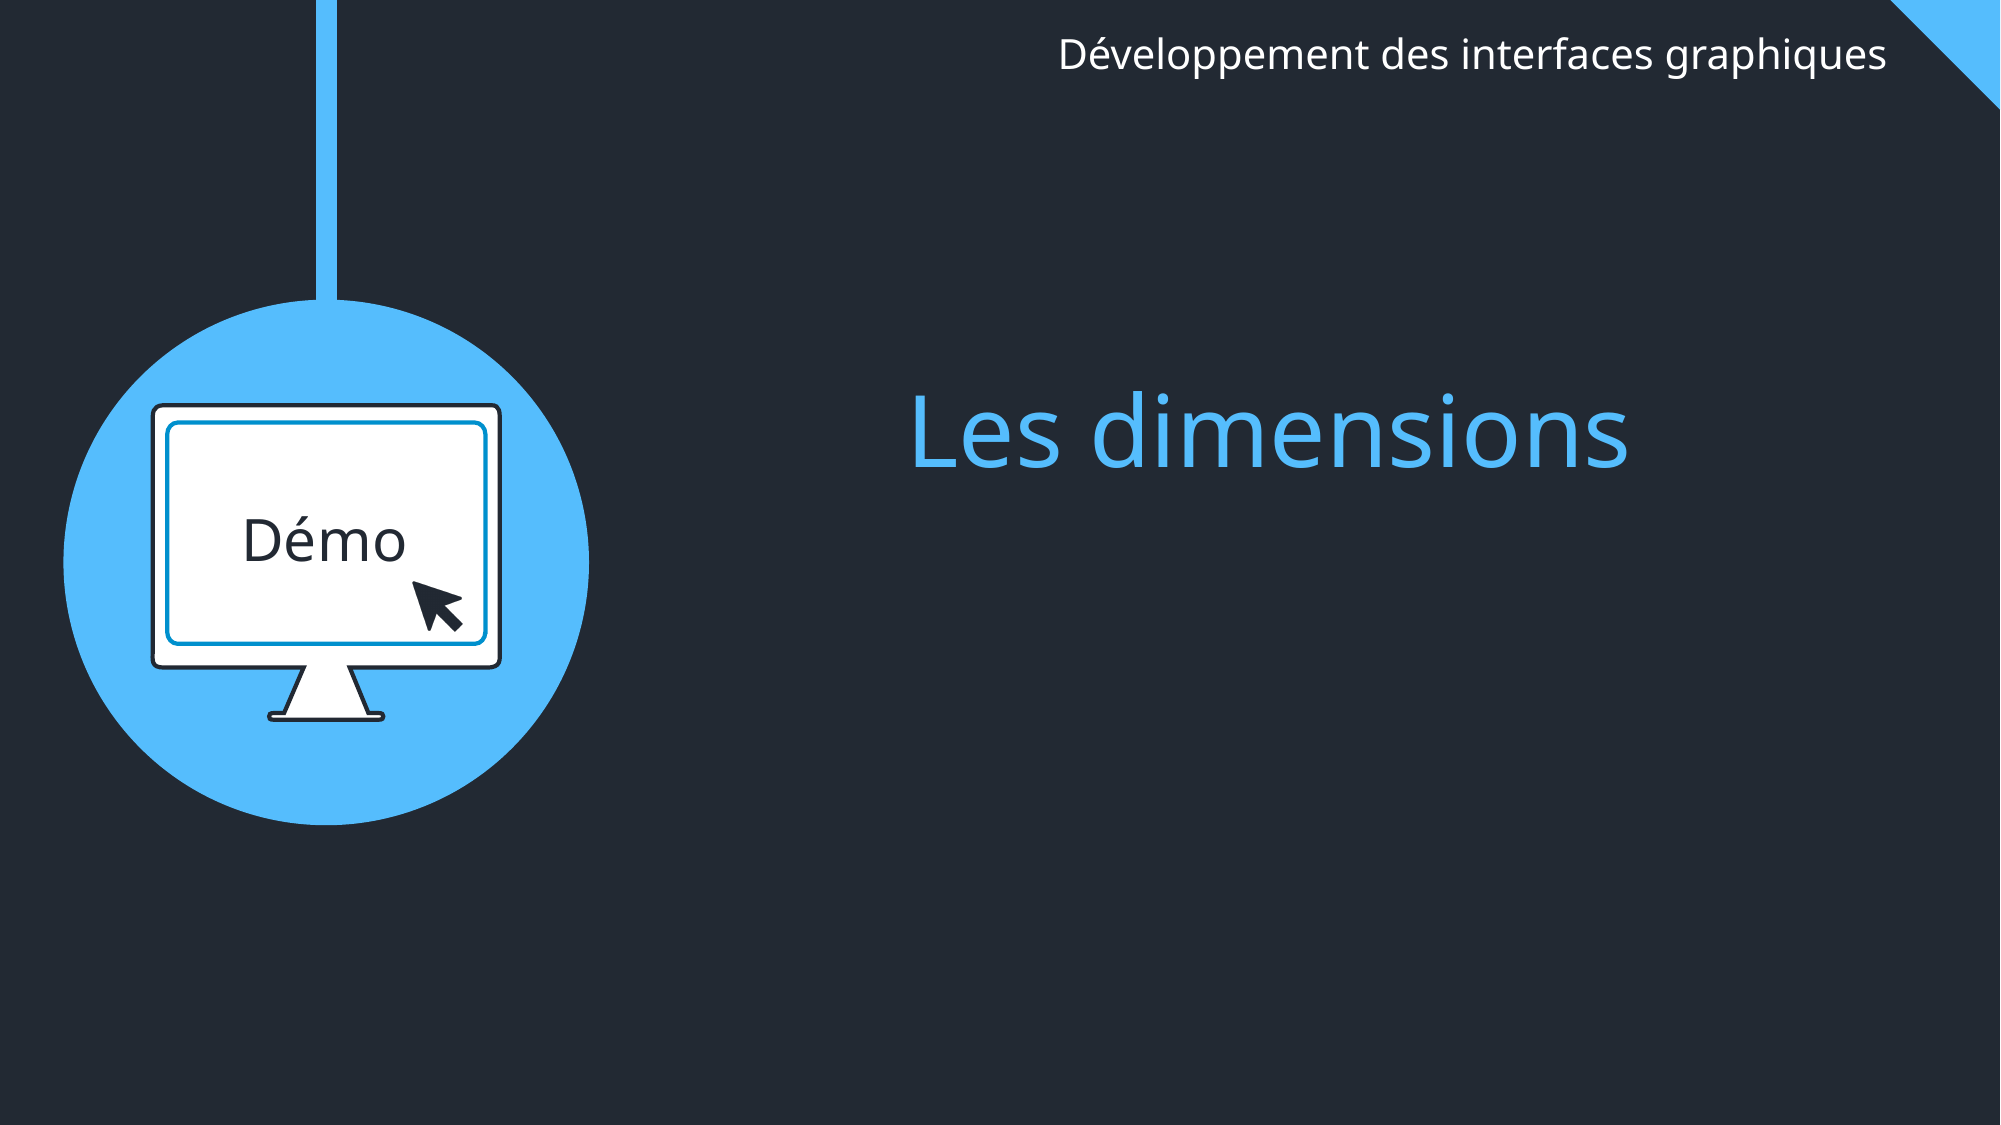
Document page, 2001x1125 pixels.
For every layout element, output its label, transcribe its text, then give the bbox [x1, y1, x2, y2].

picture [394, 646, 481, 650]
picture [394, 563, 481, 641]
list Les dimensions [650, 210, 1889, 661]
title Développement des interfaces graphiques [387, 33, 1888, 108]
